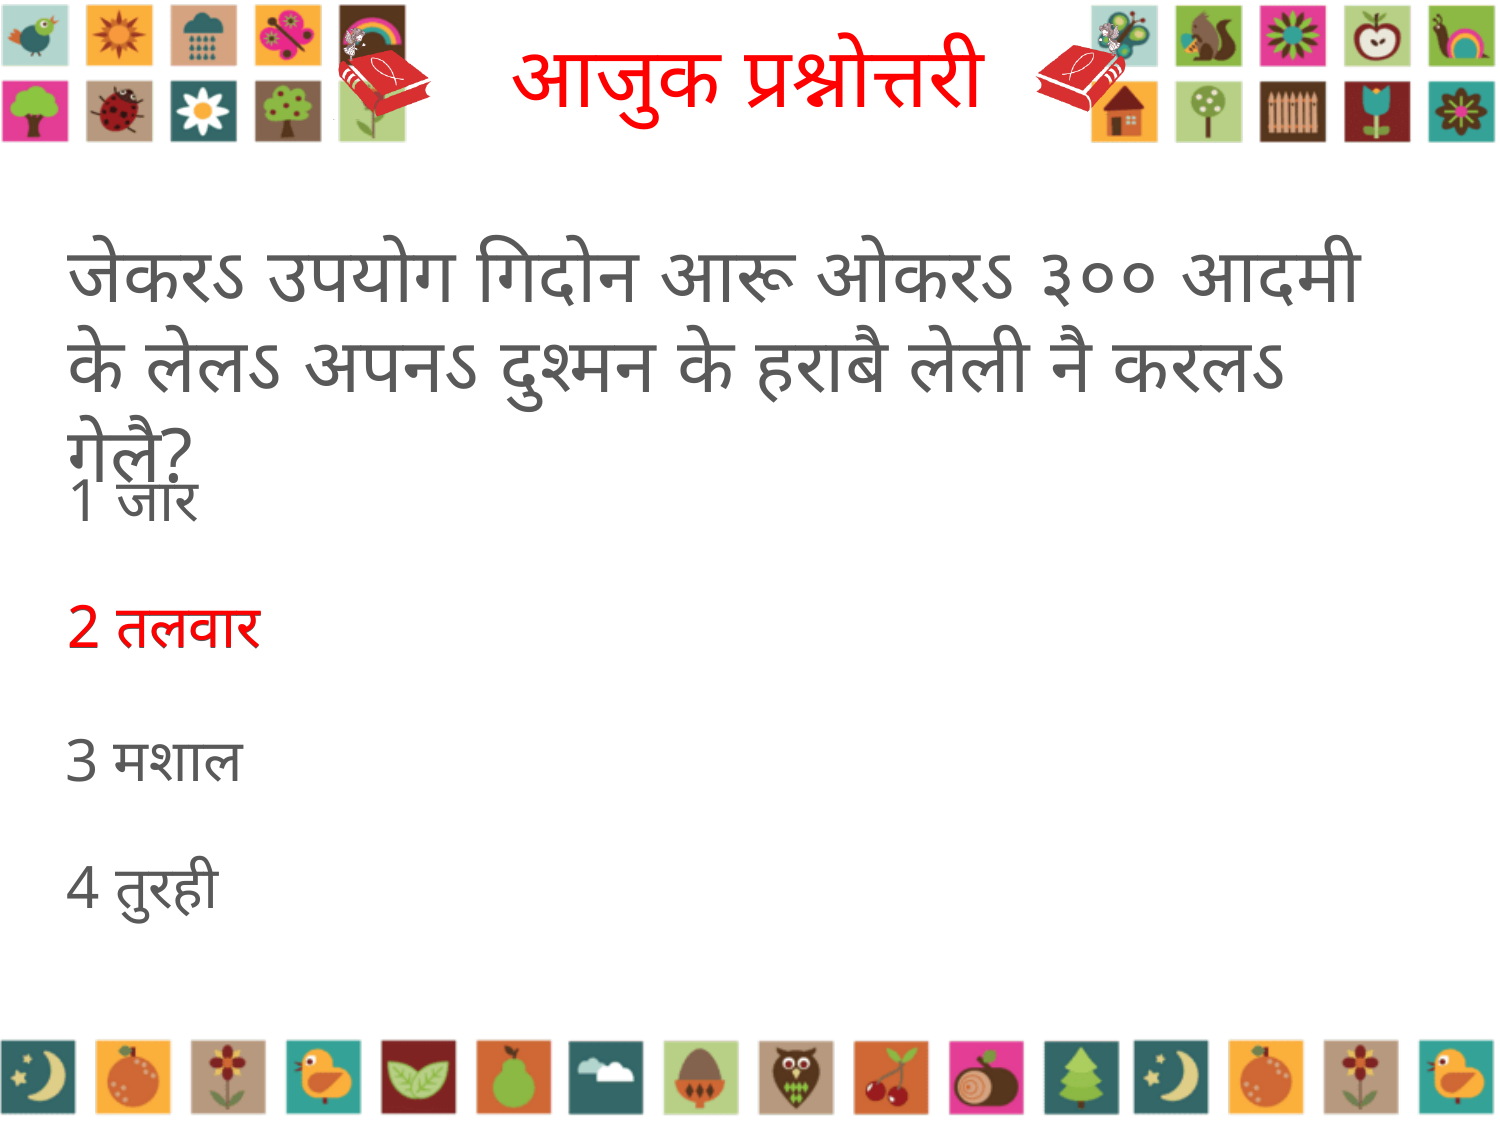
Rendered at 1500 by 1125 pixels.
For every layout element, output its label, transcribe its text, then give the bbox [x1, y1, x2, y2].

text_box 2 तलवार [53, 581, 1483, 667]
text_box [0, 1028, 1500, 1118]
text_box 1 जार [53, 456, 1436, 541]
text_box 3 मशाल [50, 716, 1480, 801]
picture [1003, 3, 1500, 150]
text_box 4 तुरही [51, 842, 1482, 928]
text_box आजुक प्रश्नोत्तरी [425, 16, 1078, 131]
text_box जेकरऽ उपयोग गिदोन आरू ओकरऽ ३०० आदमी के लेलऽ अपनऽ दुश्मन के हराबै लेली नै करलऽ गेलै? [53, 219, 1436, 456]
picture [0, 3, 463, 150]
